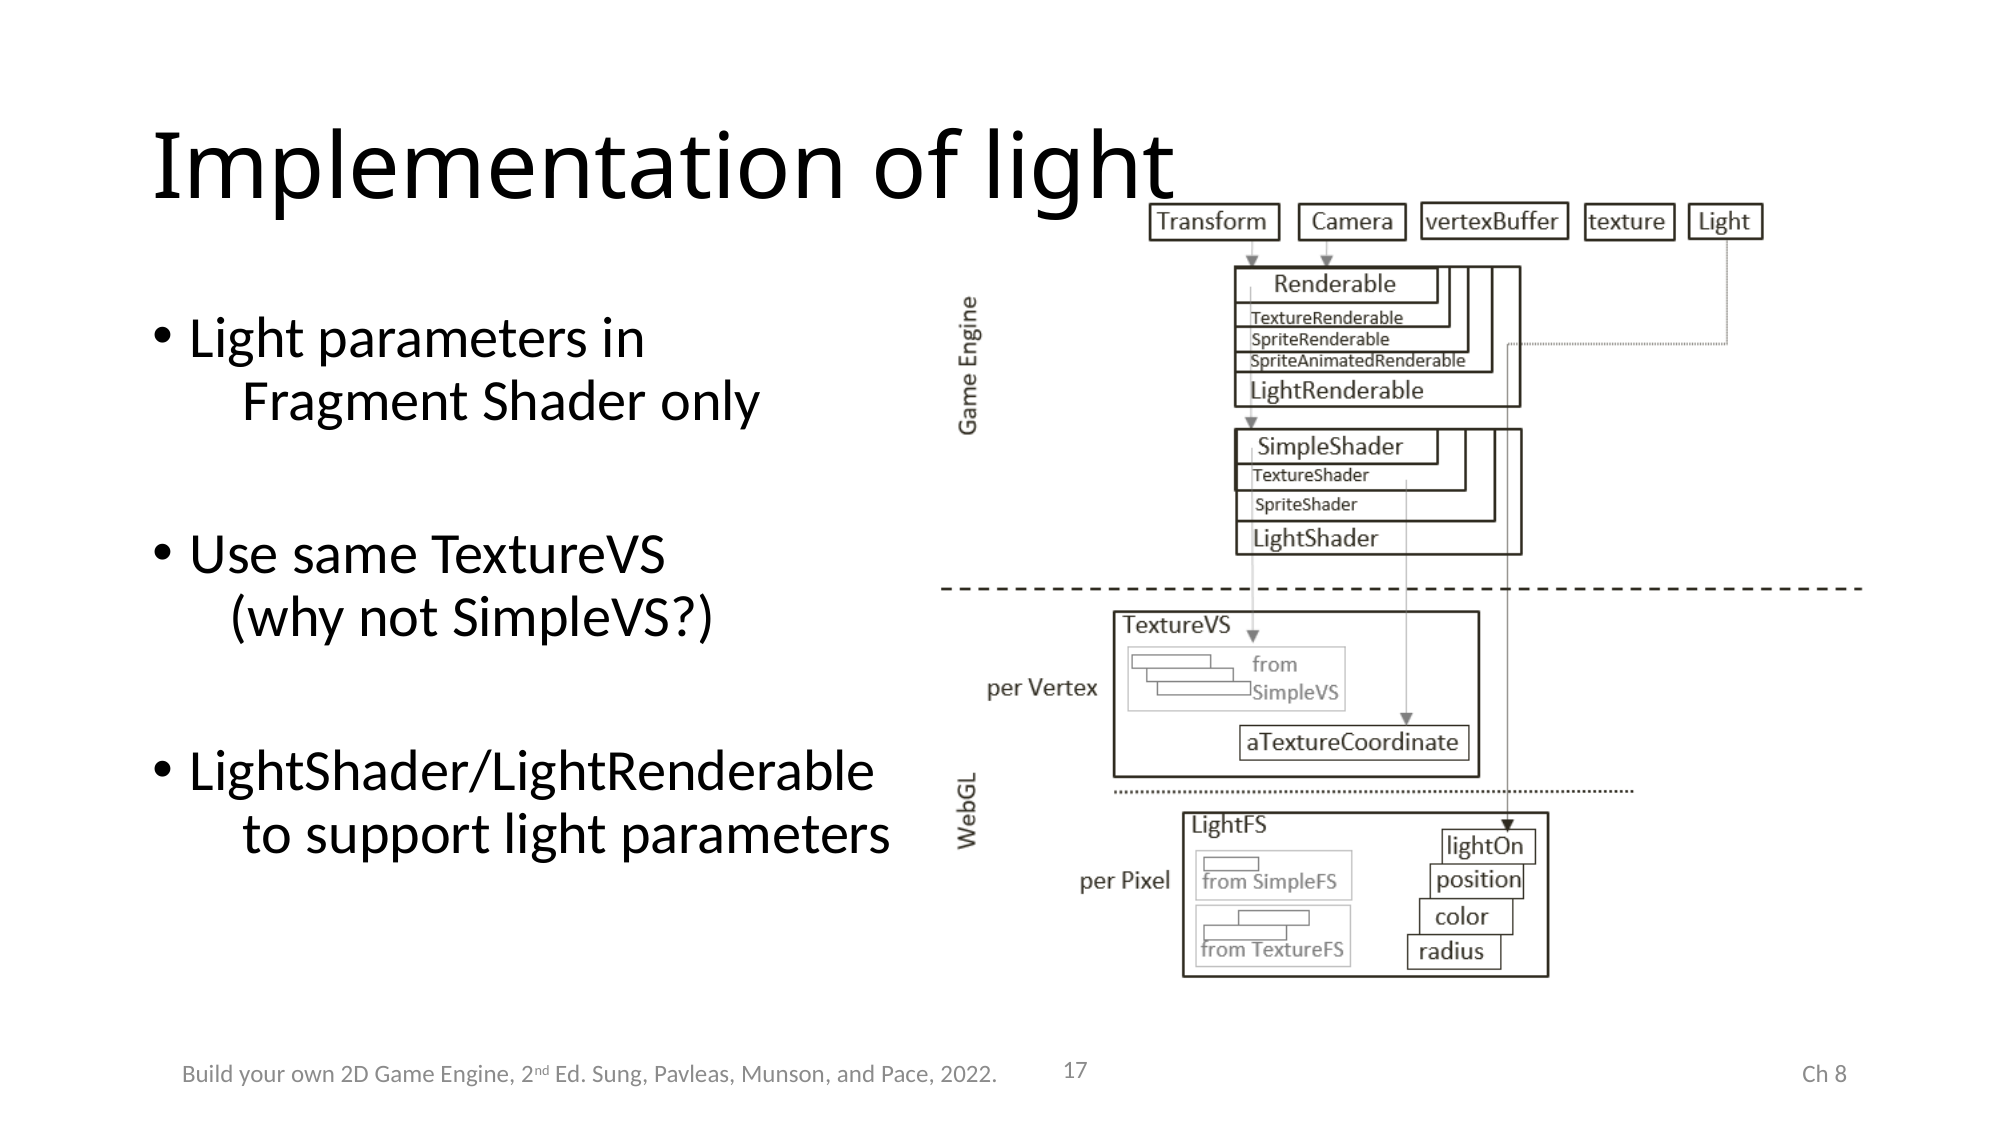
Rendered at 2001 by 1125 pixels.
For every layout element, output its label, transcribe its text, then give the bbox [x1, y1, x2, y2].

list Light parameters in Fragment Shader only Use same TextureVS (why not SimpleVS?) LightShader/LightRenderable to support light parameters [137, 299, 1863, 1014]
picture [924, 179, 1881, 1002]
title Implementation of light [137, 59, 1863, 278]
